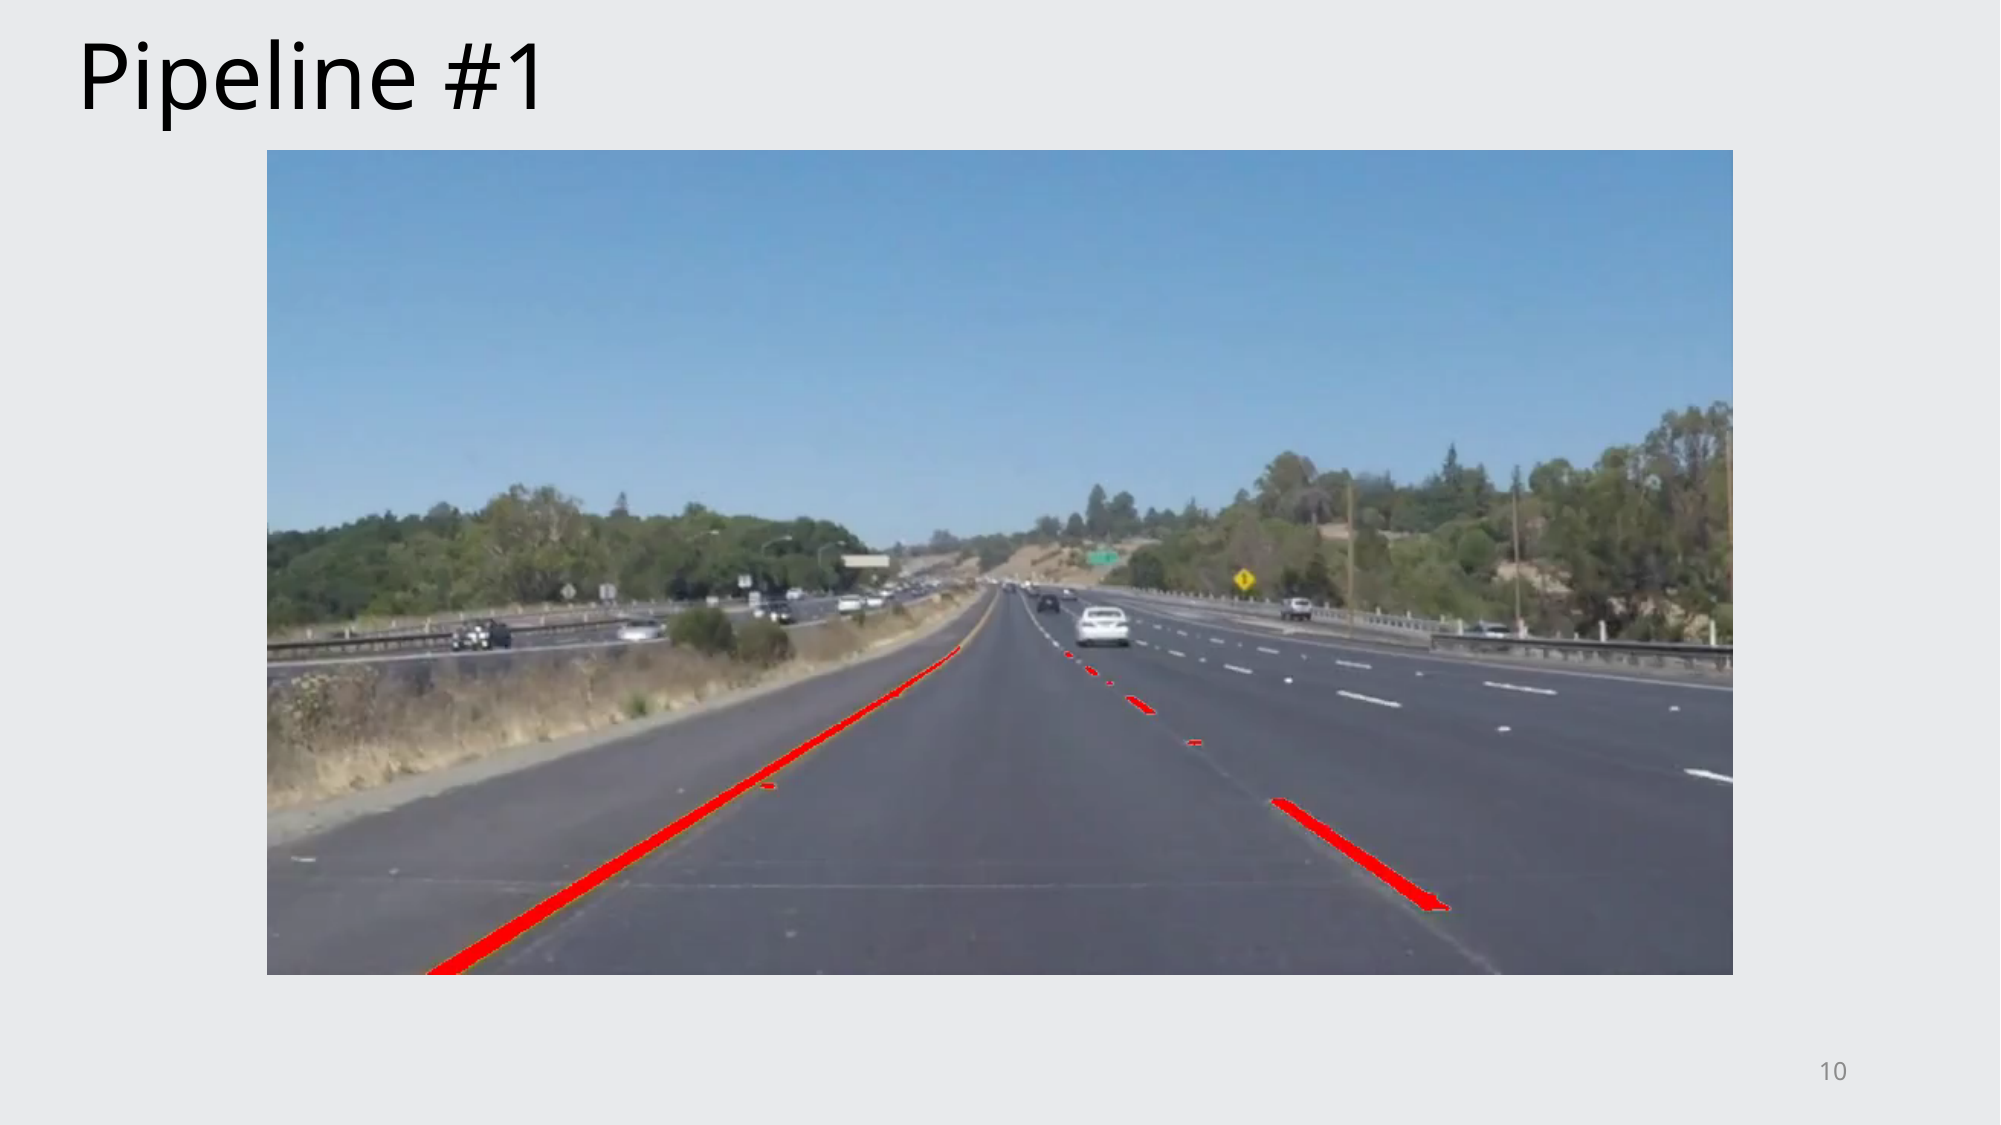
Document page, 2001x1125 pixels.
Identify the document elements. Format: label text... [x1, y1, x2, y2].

slide_number 10 [1412, 1042, 1863, 1103]
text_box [266, 149, 1734, 975]
title Pipeline #1 [61, 15, 1939, 144]
